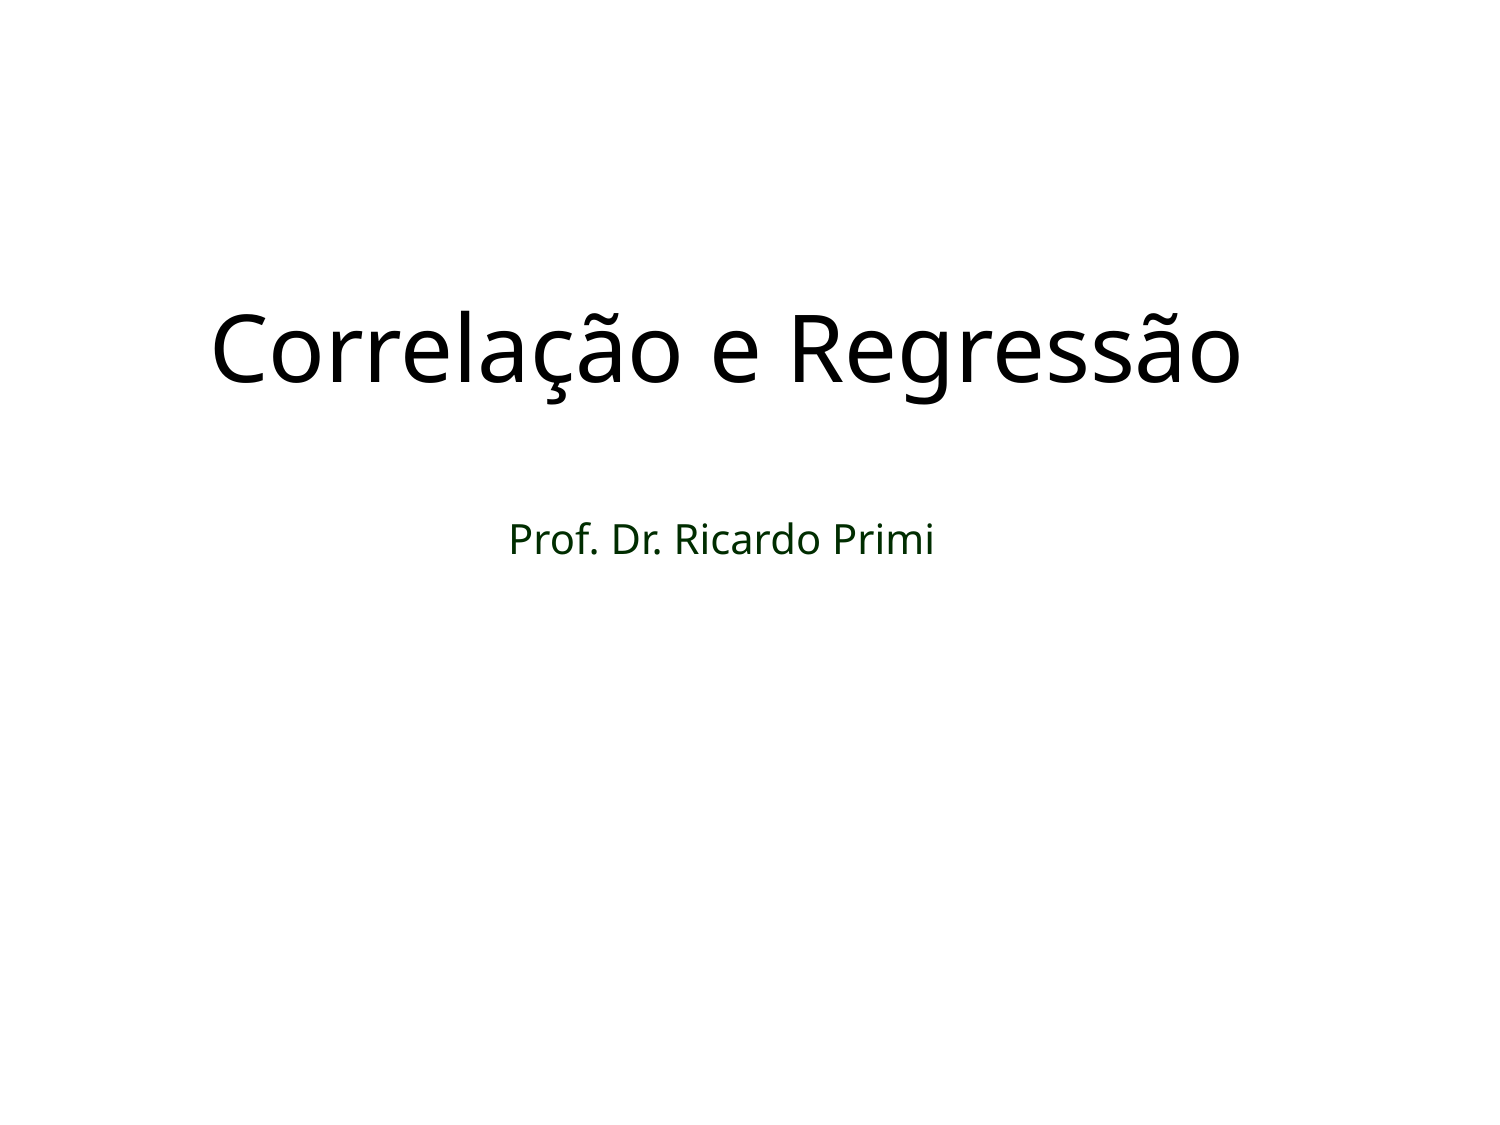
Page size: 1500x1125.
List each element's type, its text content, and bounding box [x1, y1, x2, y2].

subtitle Prof. Dr. Ricardo Primi [91, 515, 1363, 823]
title Correlação e Regressão [86, 231, 1368, 411]
